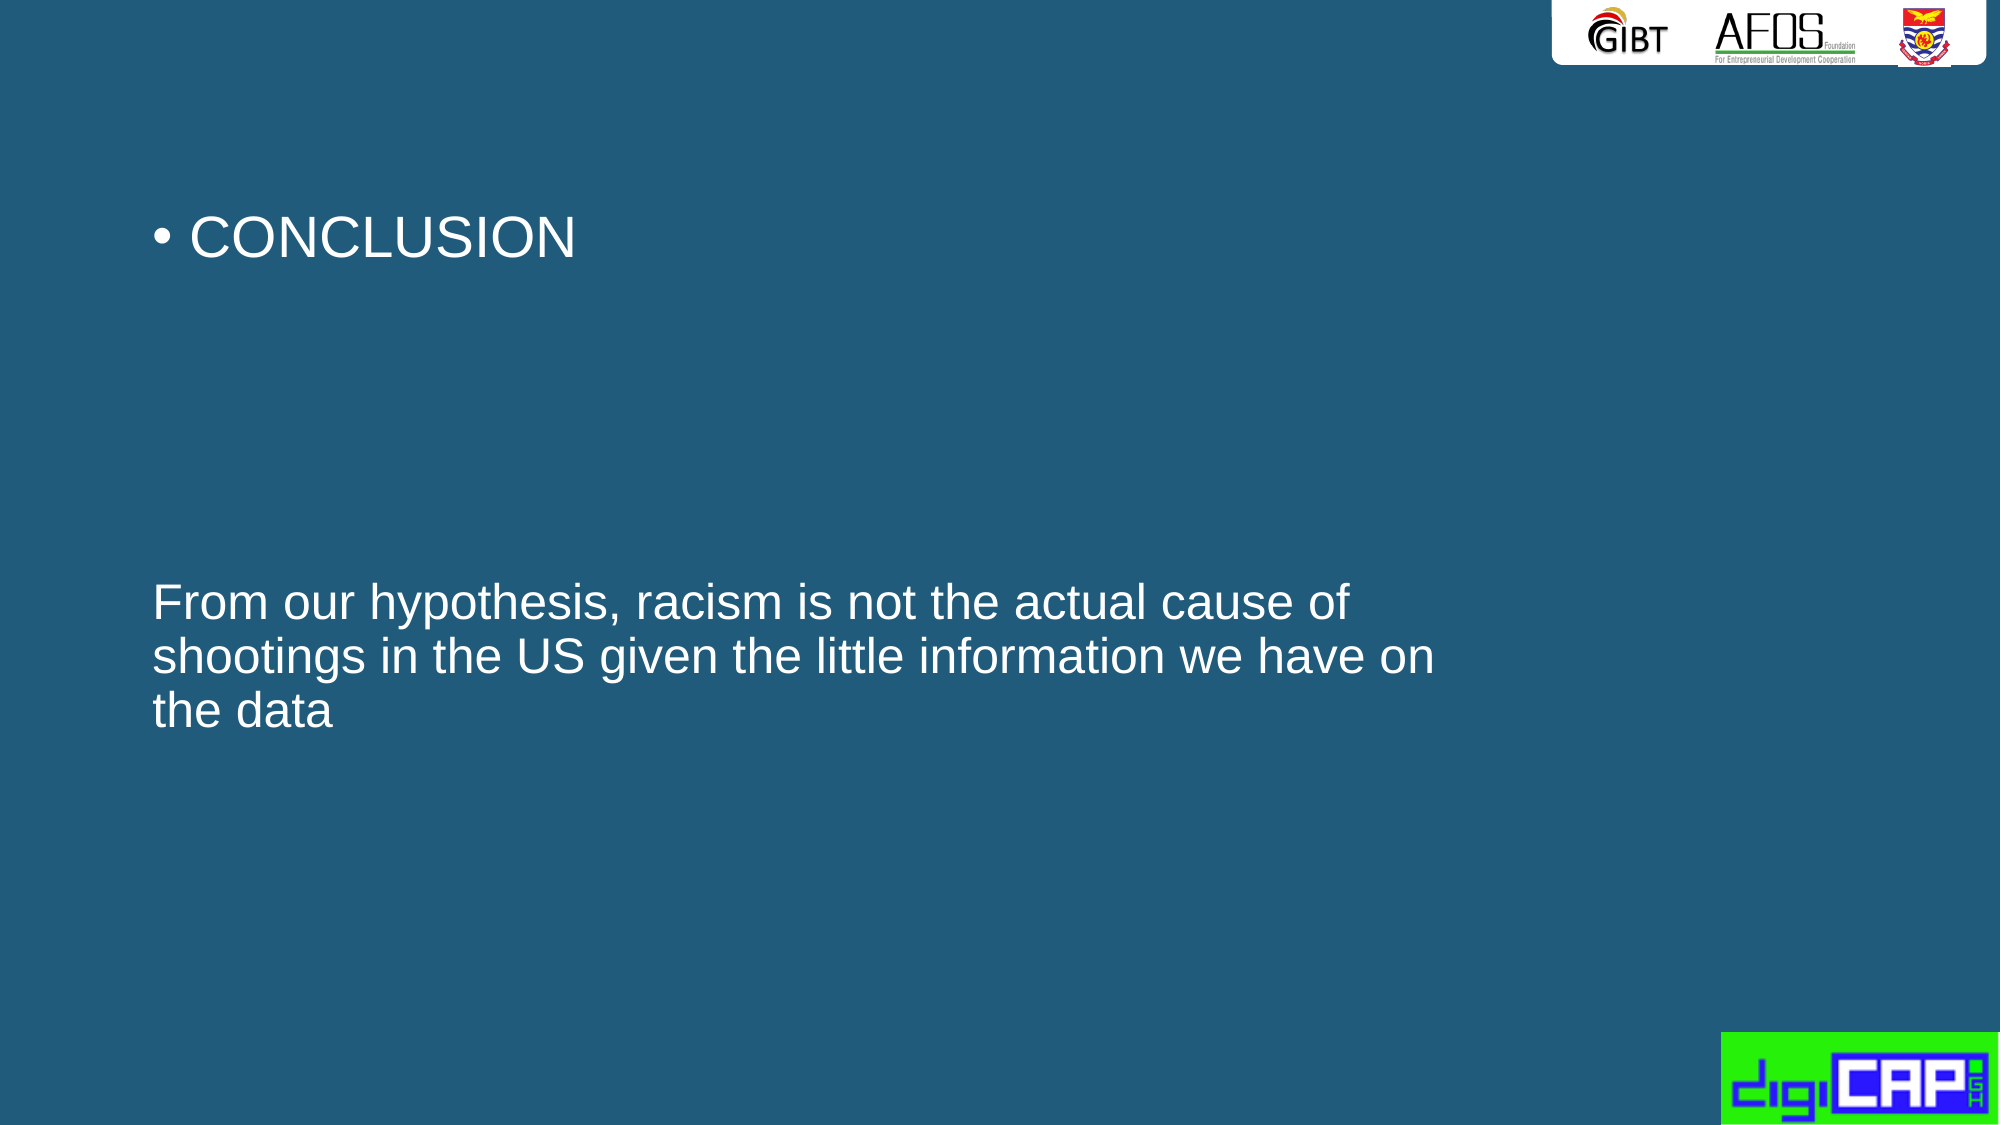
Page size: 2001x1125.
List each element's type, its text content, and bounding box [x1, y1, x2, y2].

picture [1721, 1032, 2000, 1125]
picture [1708, 0, 1862, 77]
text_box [1551, 0, 1706, 66]
subtitle CONCLUSION [152, 82, 1110, 396]
title From our hypothesis, racism is not the actual cause of shootings in the US given the little information we have on the data [152, 320, 1457, 995]
picture [1898, 6, 1951, 67]
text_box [1863, 0, 1987, 66]
